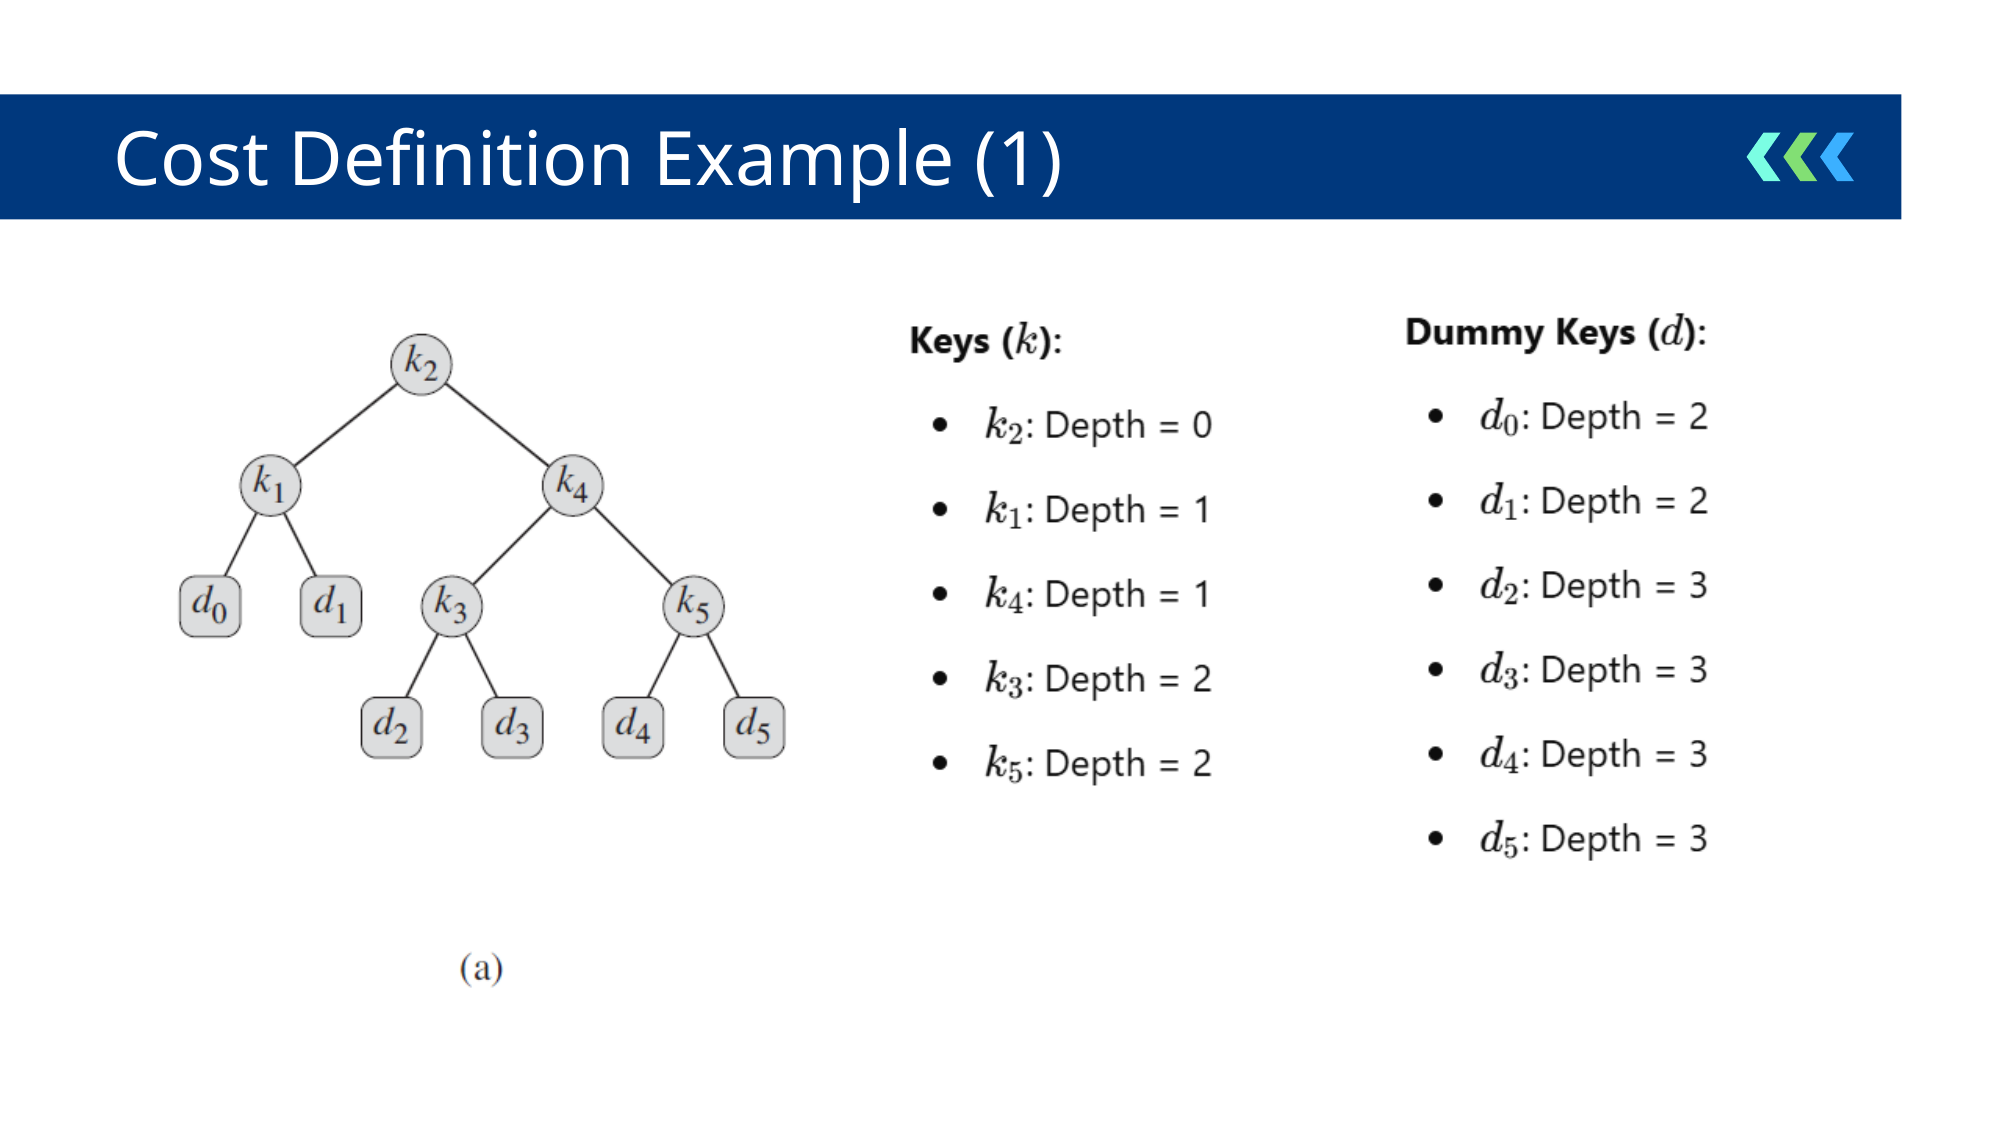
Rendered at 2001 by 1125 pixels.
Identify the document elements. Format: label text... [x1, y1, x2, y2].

picture [1385, 276, 1788, 886]
title Cost Definition Example (1) [98, 94, 1886, 234]
picture [0, 258, 1318, 1052]
